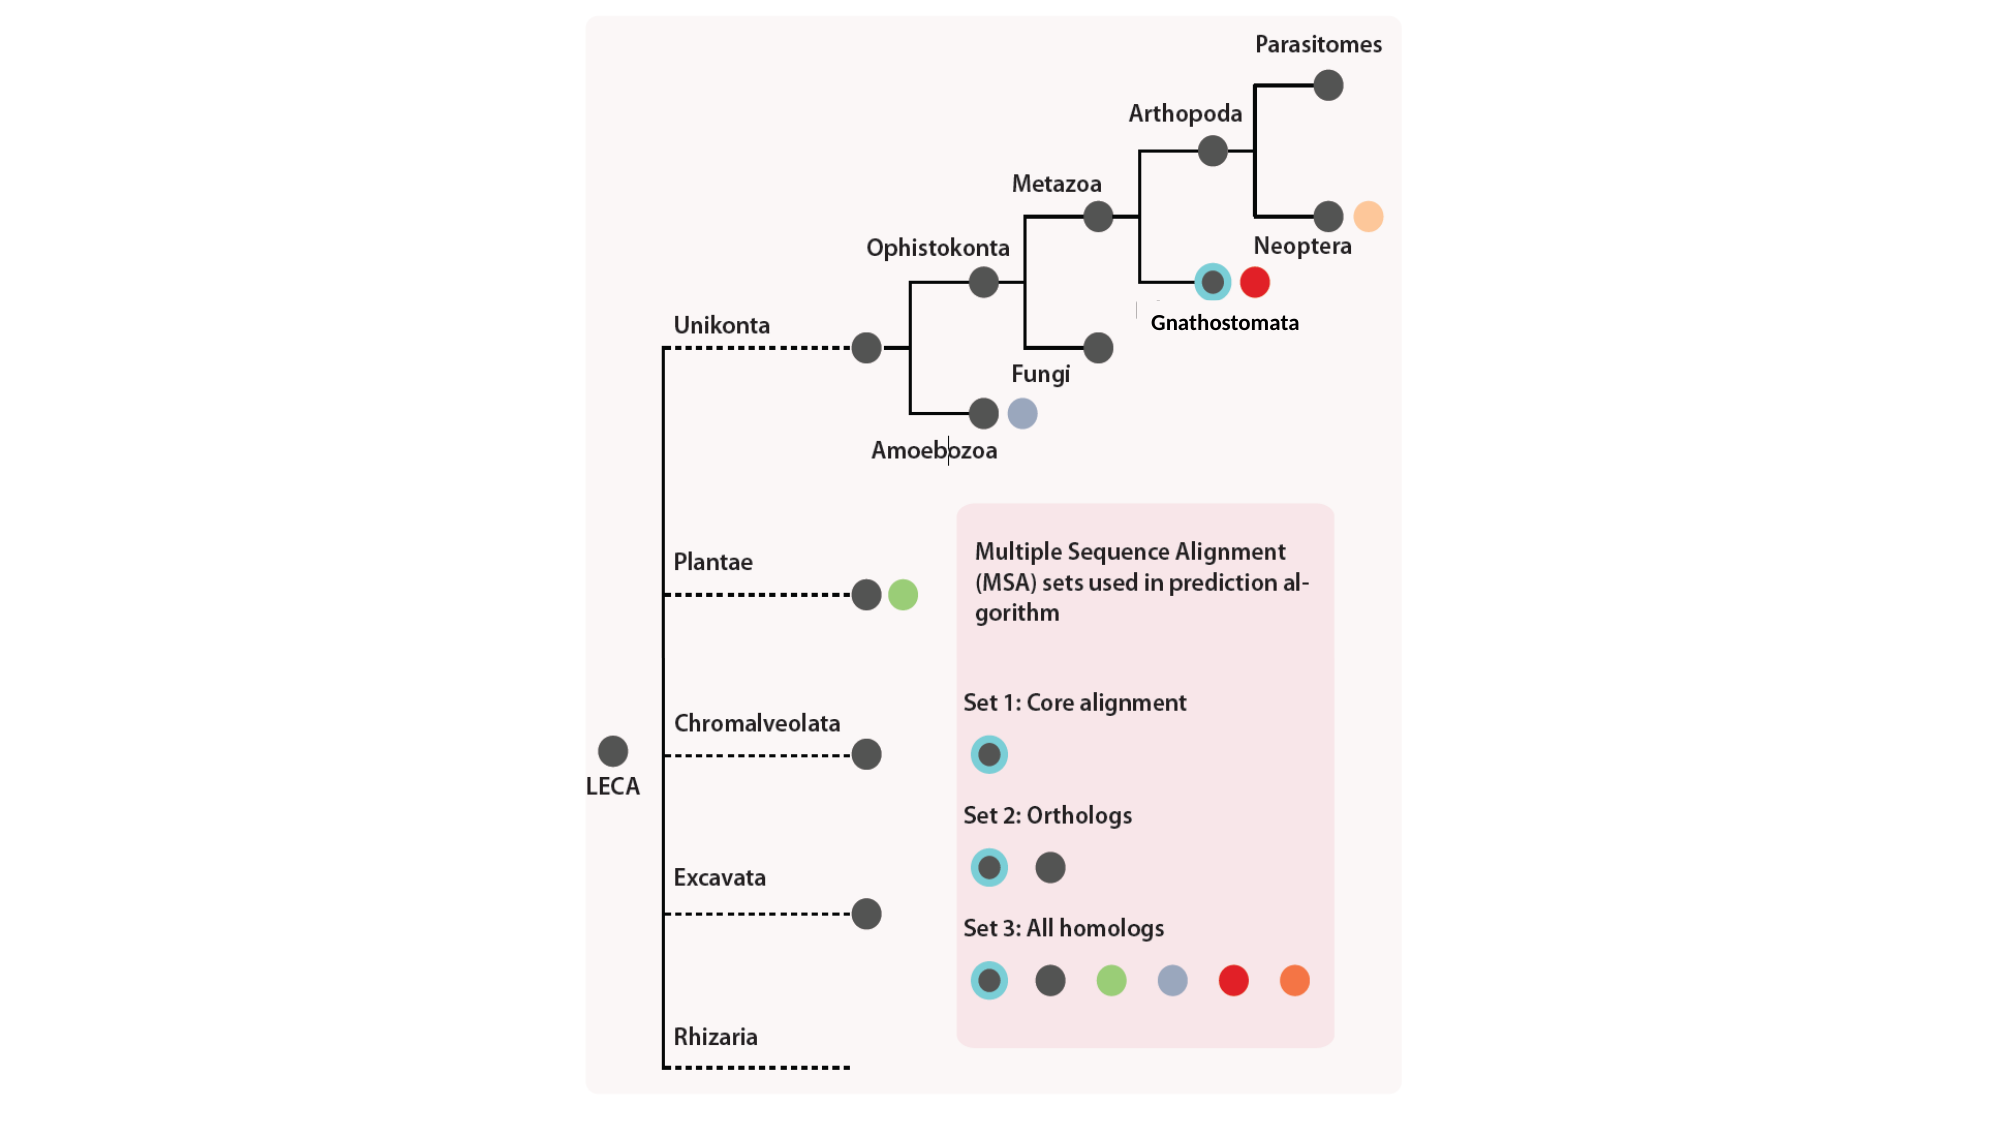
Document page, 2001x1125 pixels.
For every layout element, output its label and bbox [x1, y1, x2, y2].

text_box [574, 9, 1411, 1103]
